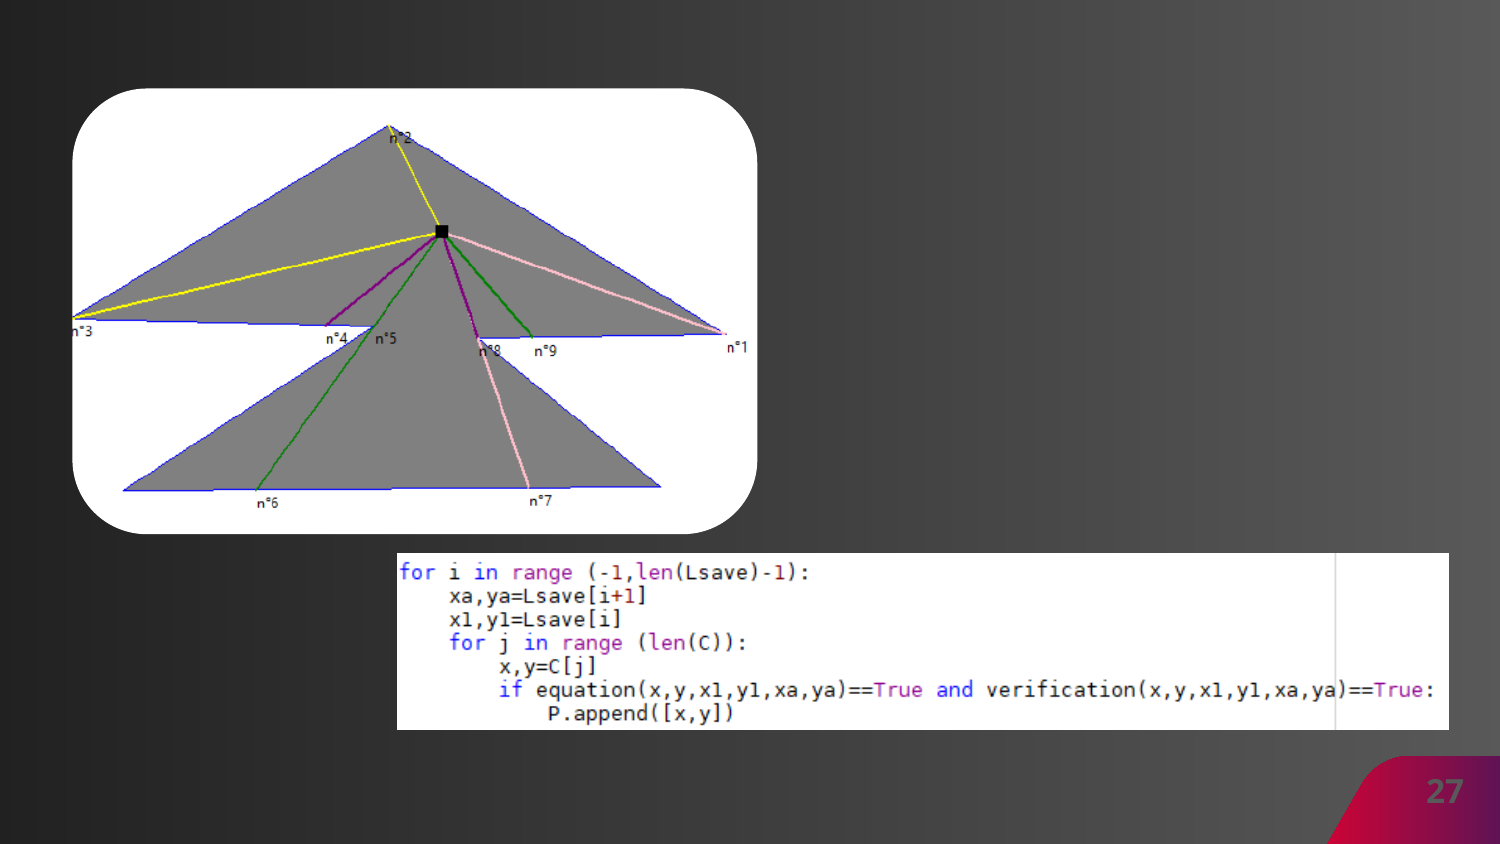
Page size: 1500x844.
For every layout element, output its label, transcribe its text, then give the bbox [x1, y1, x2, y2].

picture [397, 553, 1450, 731]
slide_number ‹#› [1389, 755, 1500, 844]
picture [72, 88, 758, 535]
